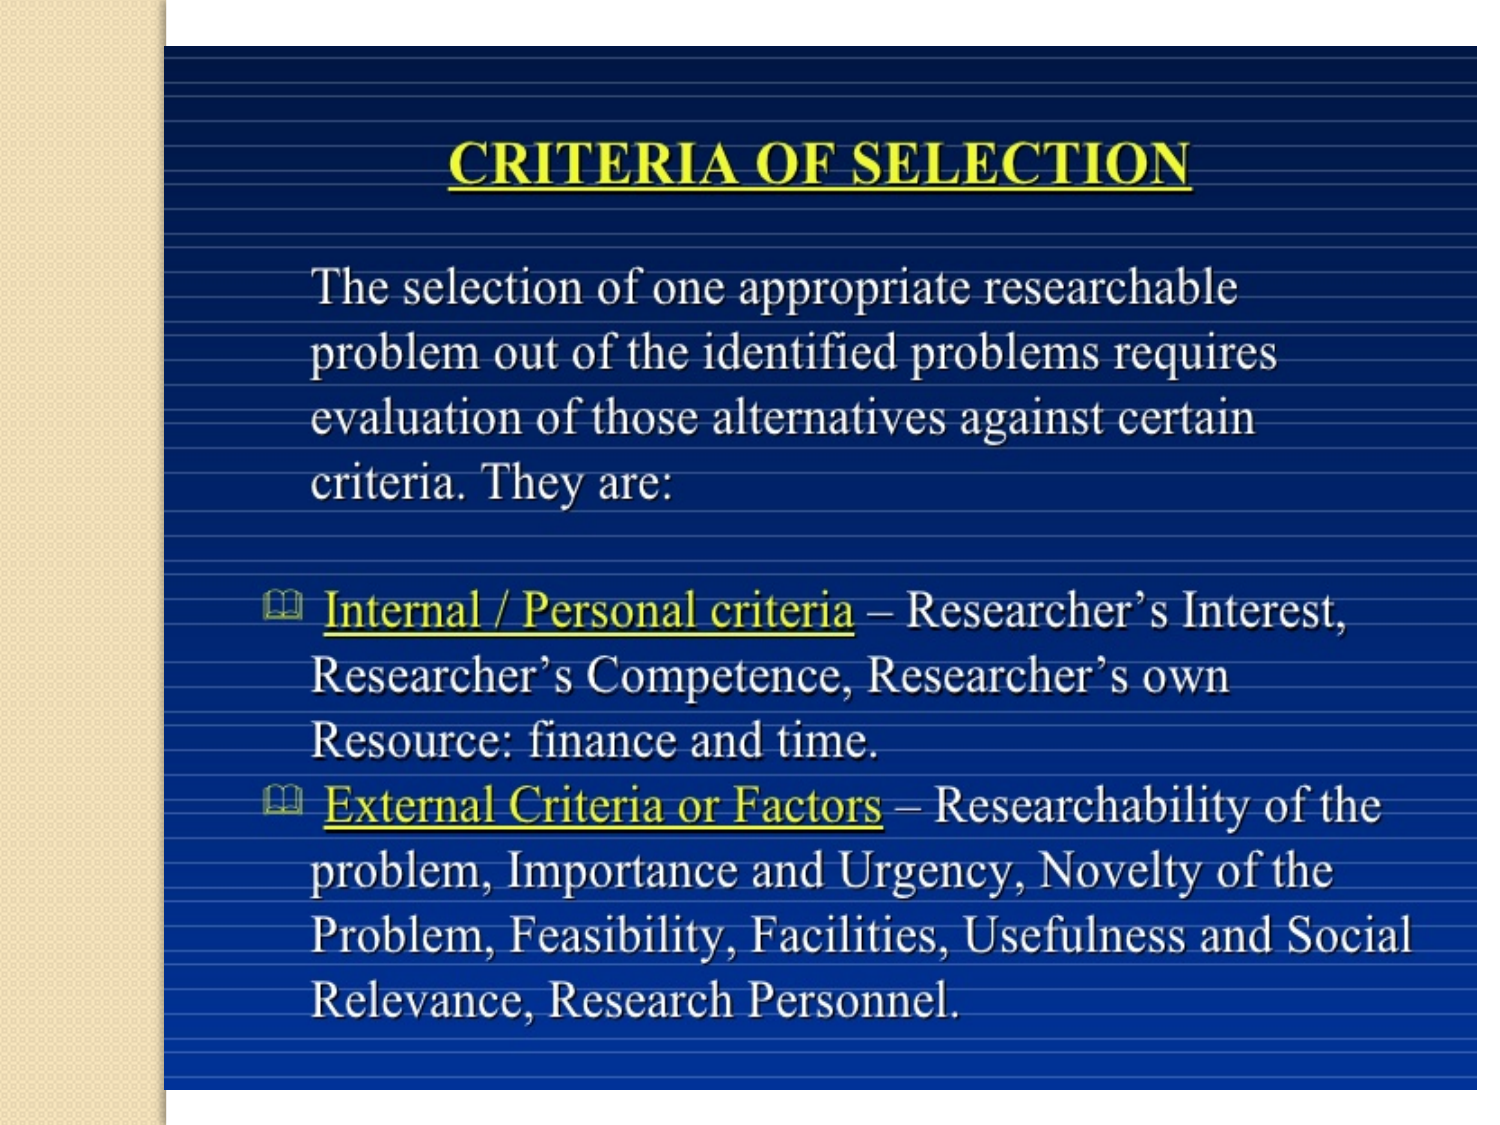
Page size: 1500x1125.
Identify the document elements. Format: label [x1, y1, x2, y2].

picture [163, 46, 1477, 1091]
